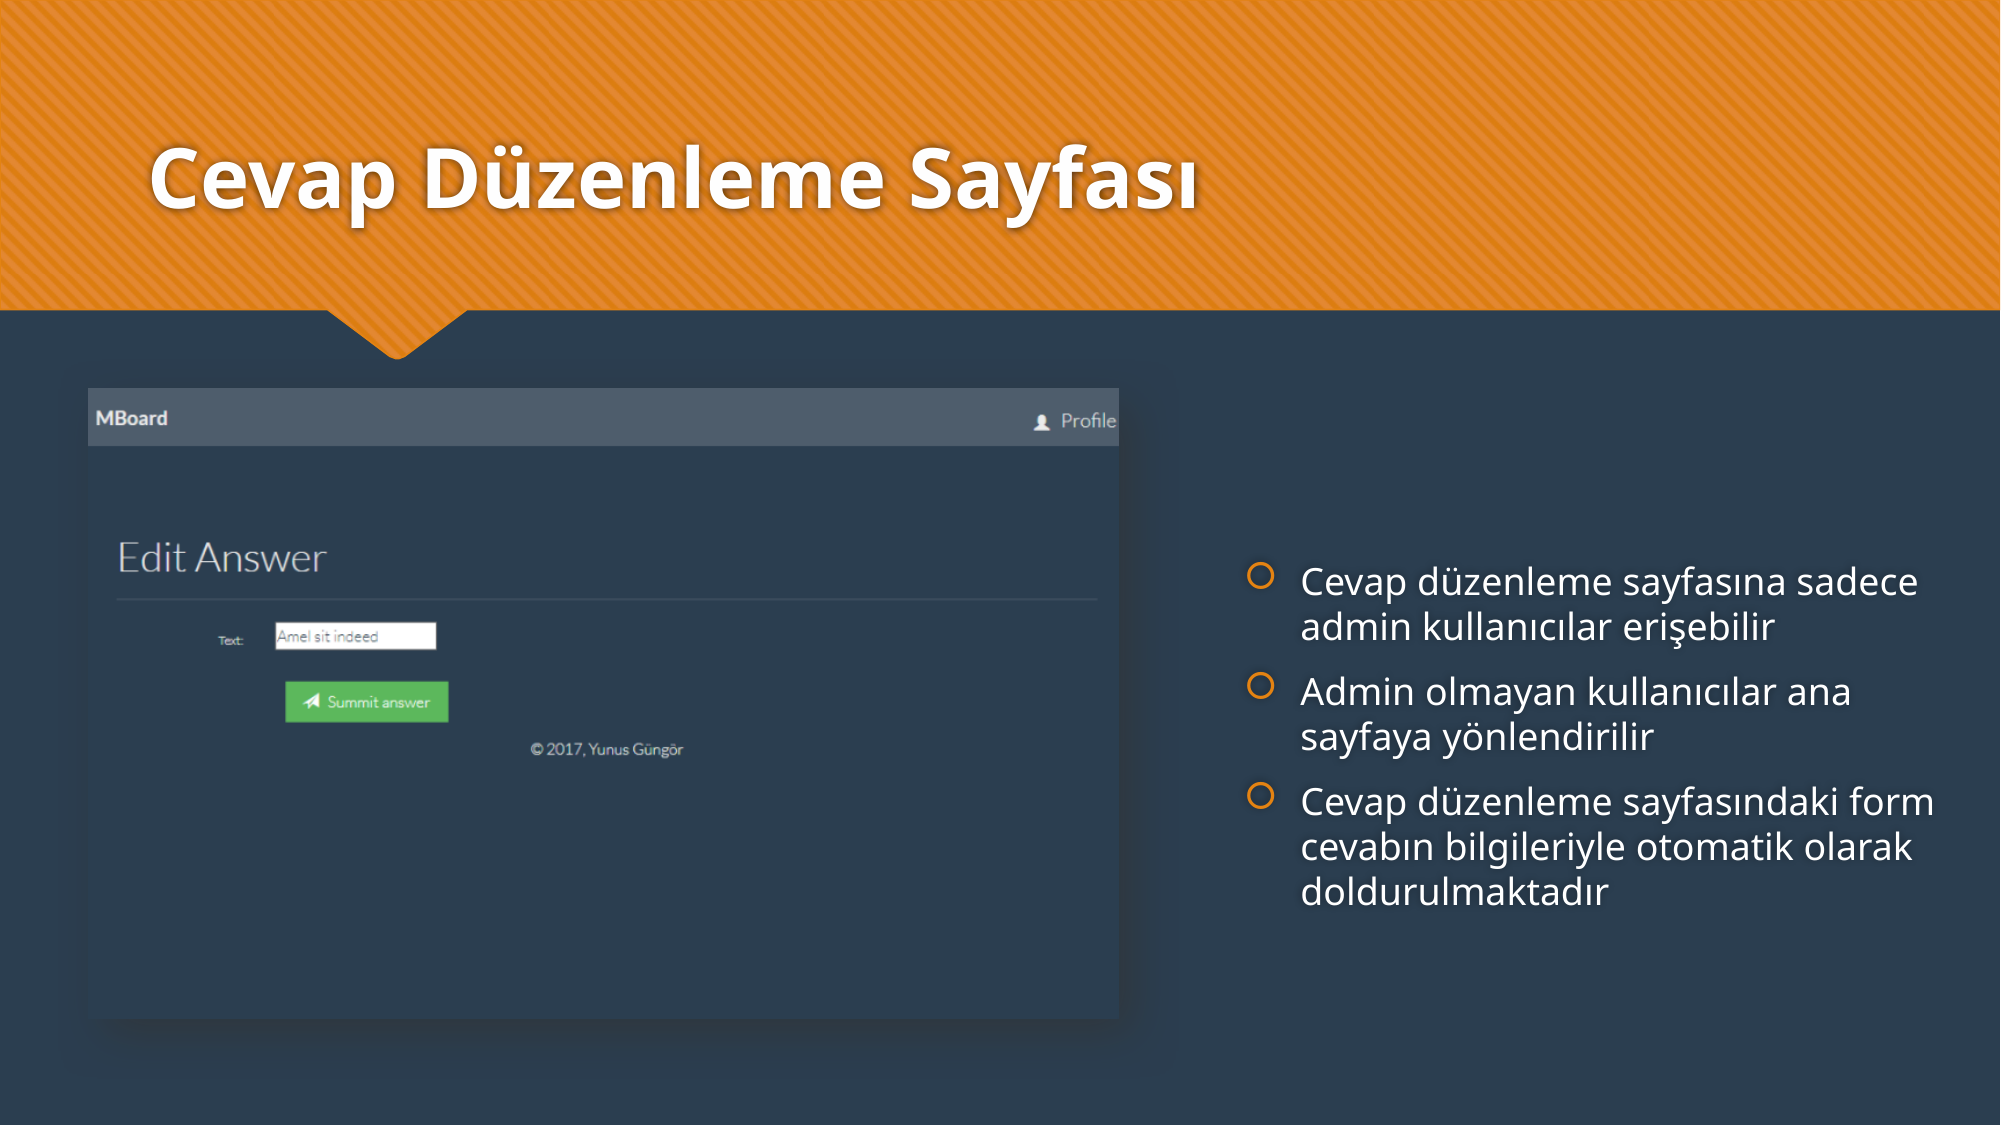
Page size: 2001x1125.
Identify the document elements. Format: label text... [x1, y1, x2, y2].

list Cevap düzenleme sayfasına sadece admin kullanıcılar erişebilir Admin olmayan kullanıcılar ana sayfaya yönlendirilir Cevap düzenleme sayfasındaki form cevabın bilgileriyle otomatik olarak doldurulmaktadır [1229, 375, 1970, 1096]
picture [87, 388, 1120, 1019]
title Cevap Düzenleme Sayfası [132, 73, 1868, 233]
